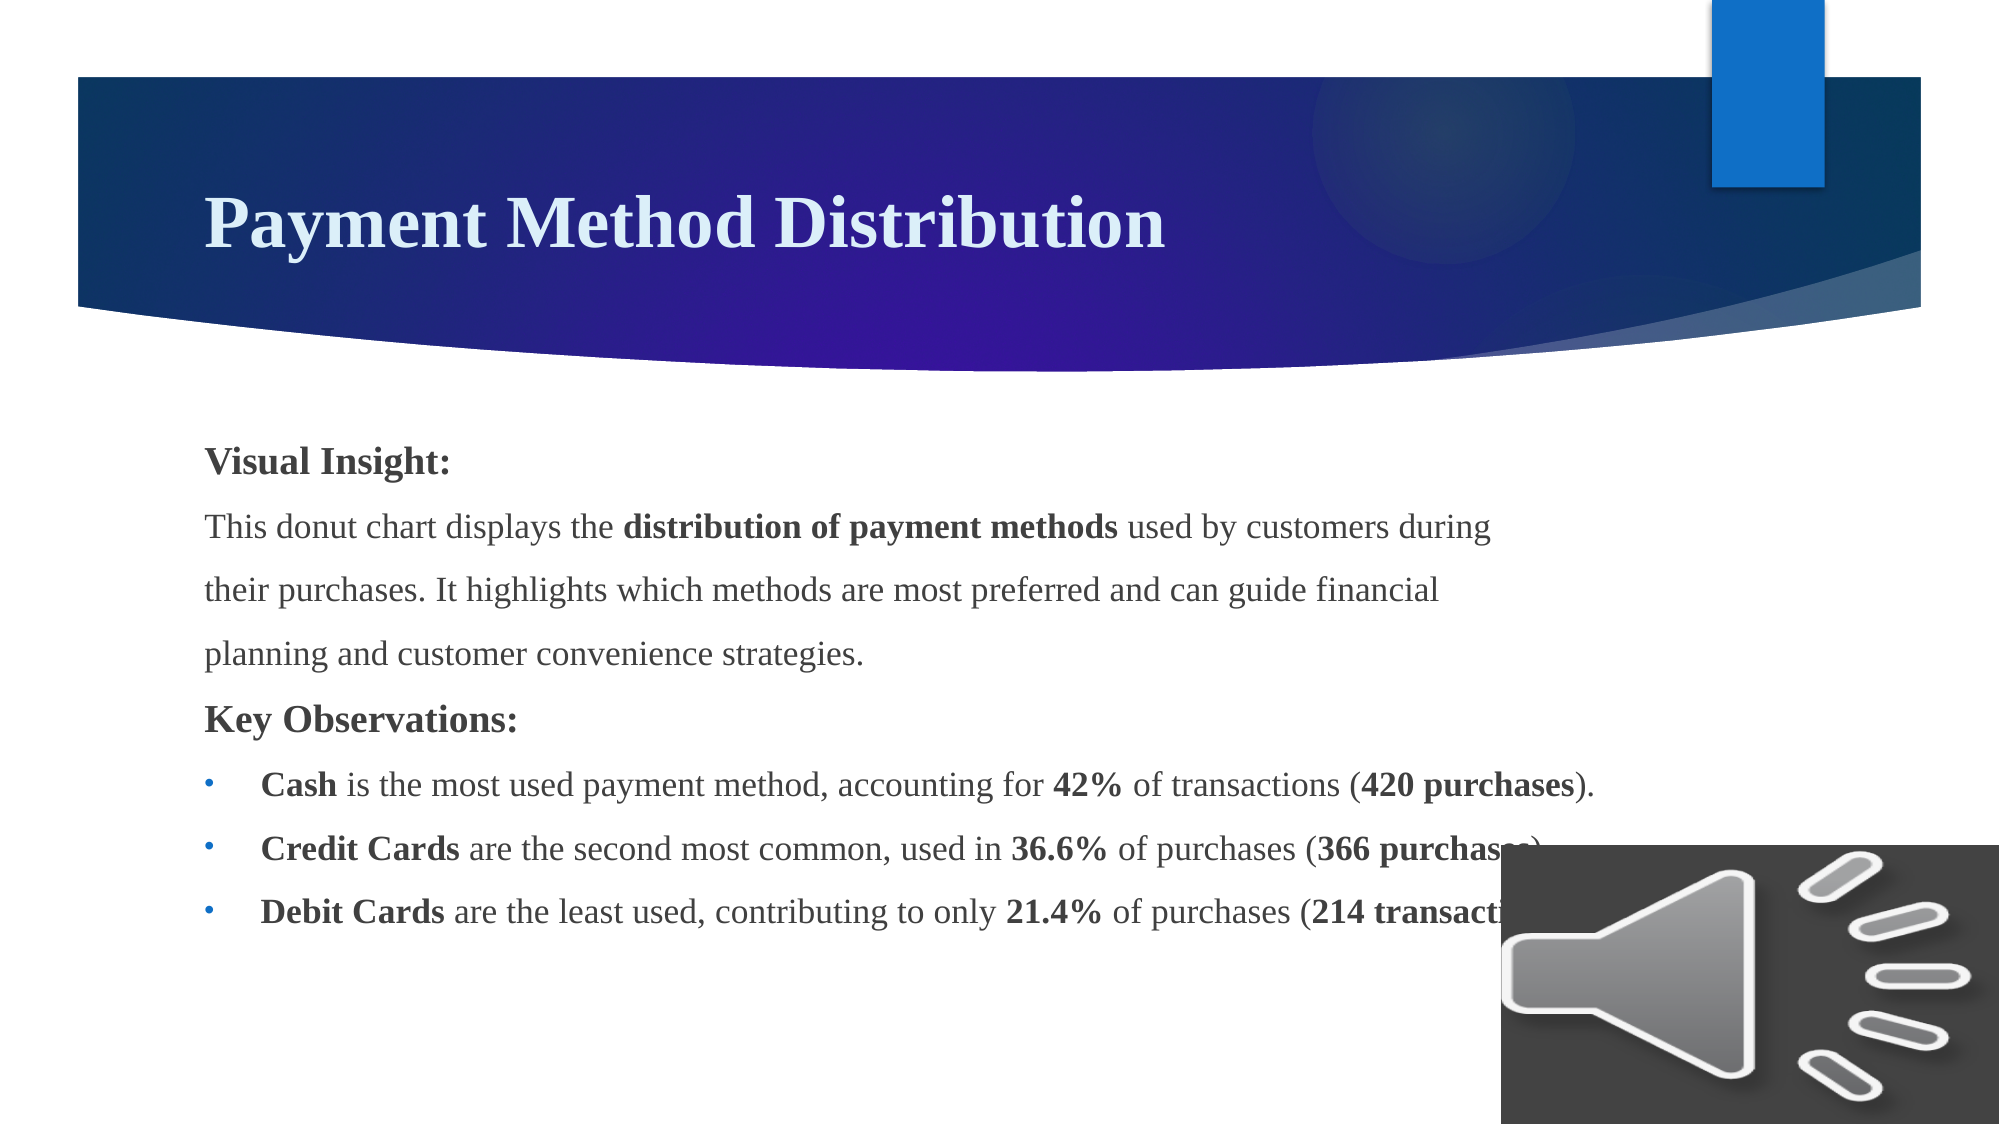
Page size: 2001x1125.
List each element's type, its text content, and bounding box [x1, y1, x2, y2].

list Visual Insight: This donut chart displays the distribution of payment methods used by customers during their purchases. It highlights which methods are most preferred and can guide financial planning and customer convenience strategies. Key Observations: Cash is the most used payment method, accounting for 42% of transactions (420 purchases). Credit Cards are the second most common, used in 36.6% of purchases (366 purchases). Debit Cards are the least used, contributing to only 21.4% of purchases (214 transactions). [189, 427, 1638, 988]
picture [1499, 843, 2000, 1125]
title Payment Method Distribution [189, 159, 1627, 276]
